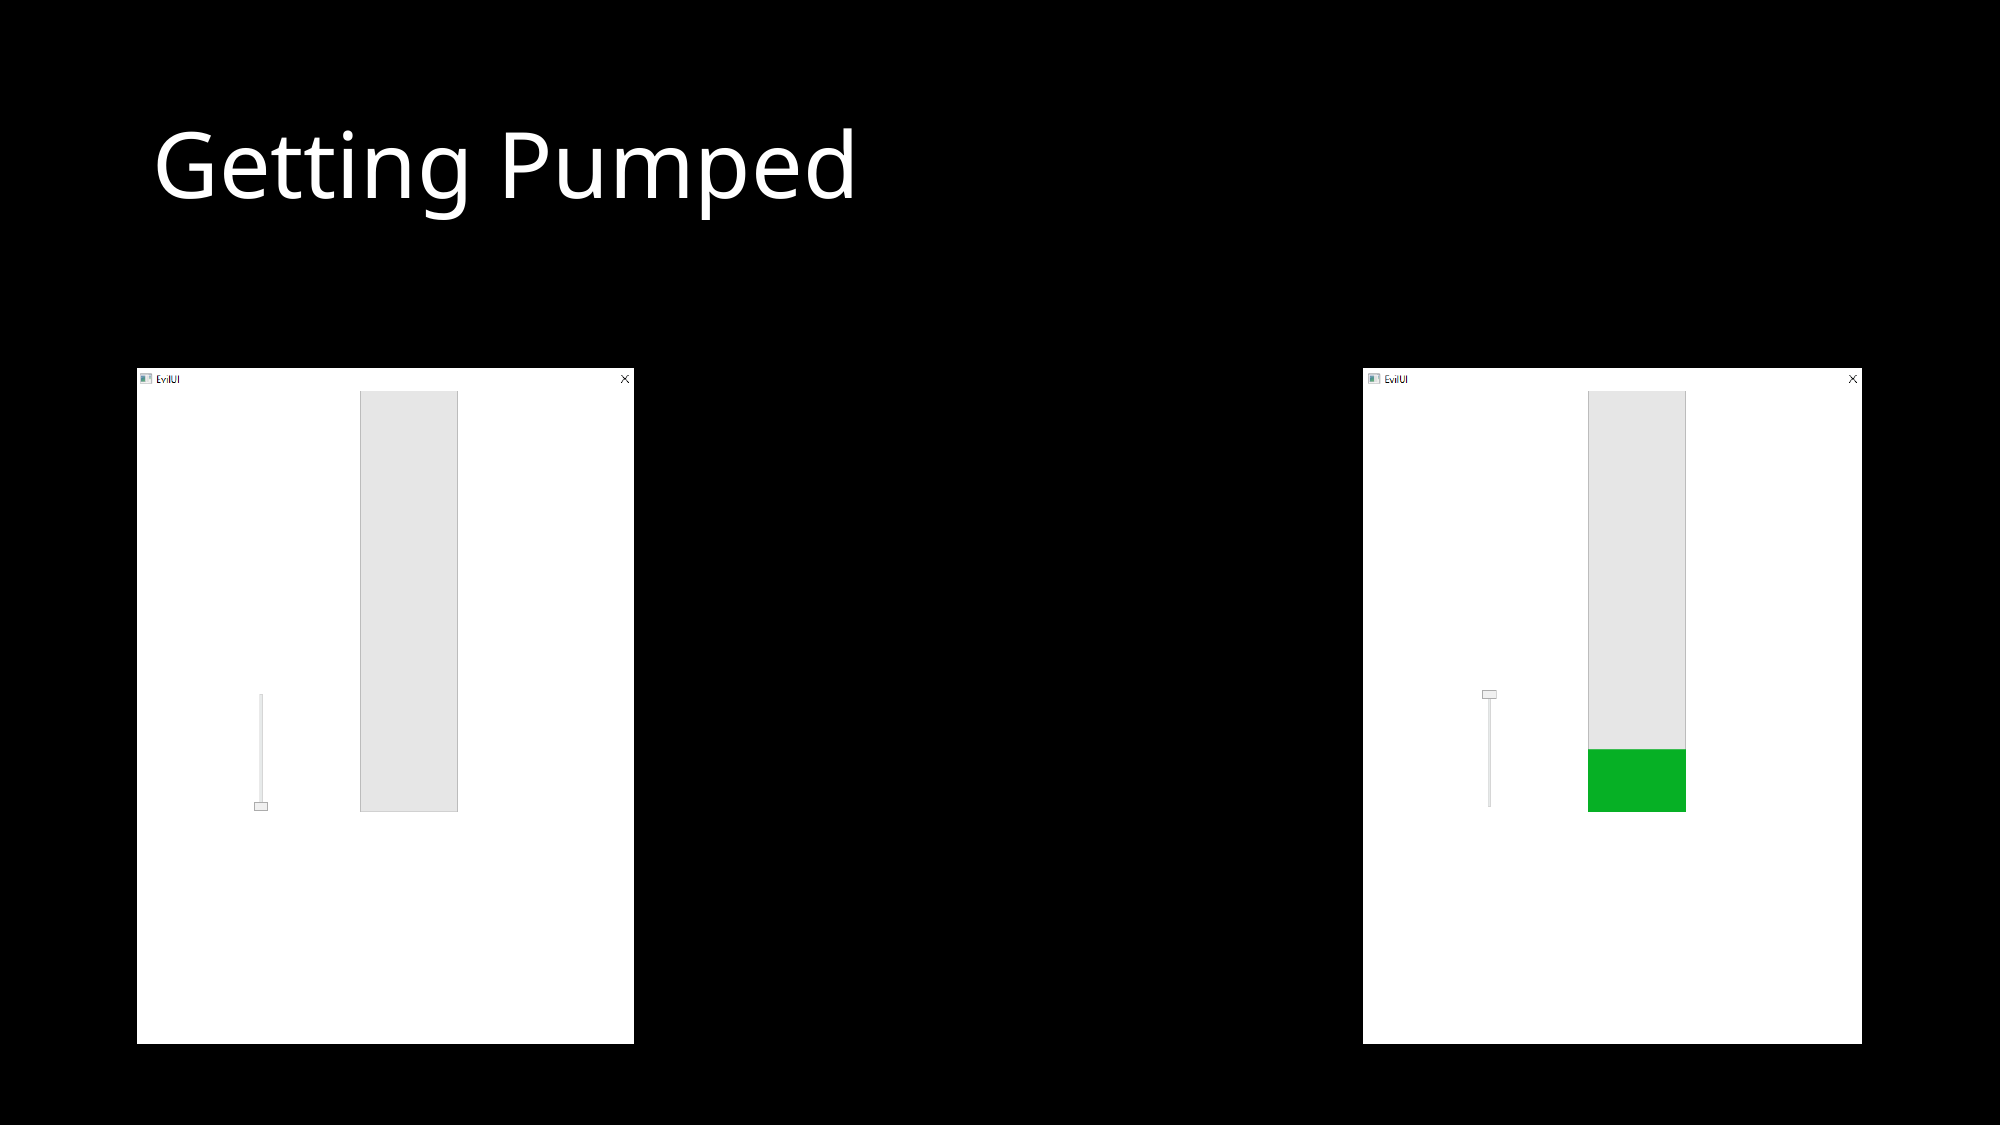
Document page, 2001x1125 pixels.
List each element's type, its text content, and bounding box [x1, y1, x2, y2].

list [137, 368, 635, 1045]
title Getting Pumped [137, 59, 1863, 278]
picture [1362, 368, 1863, 1045]
